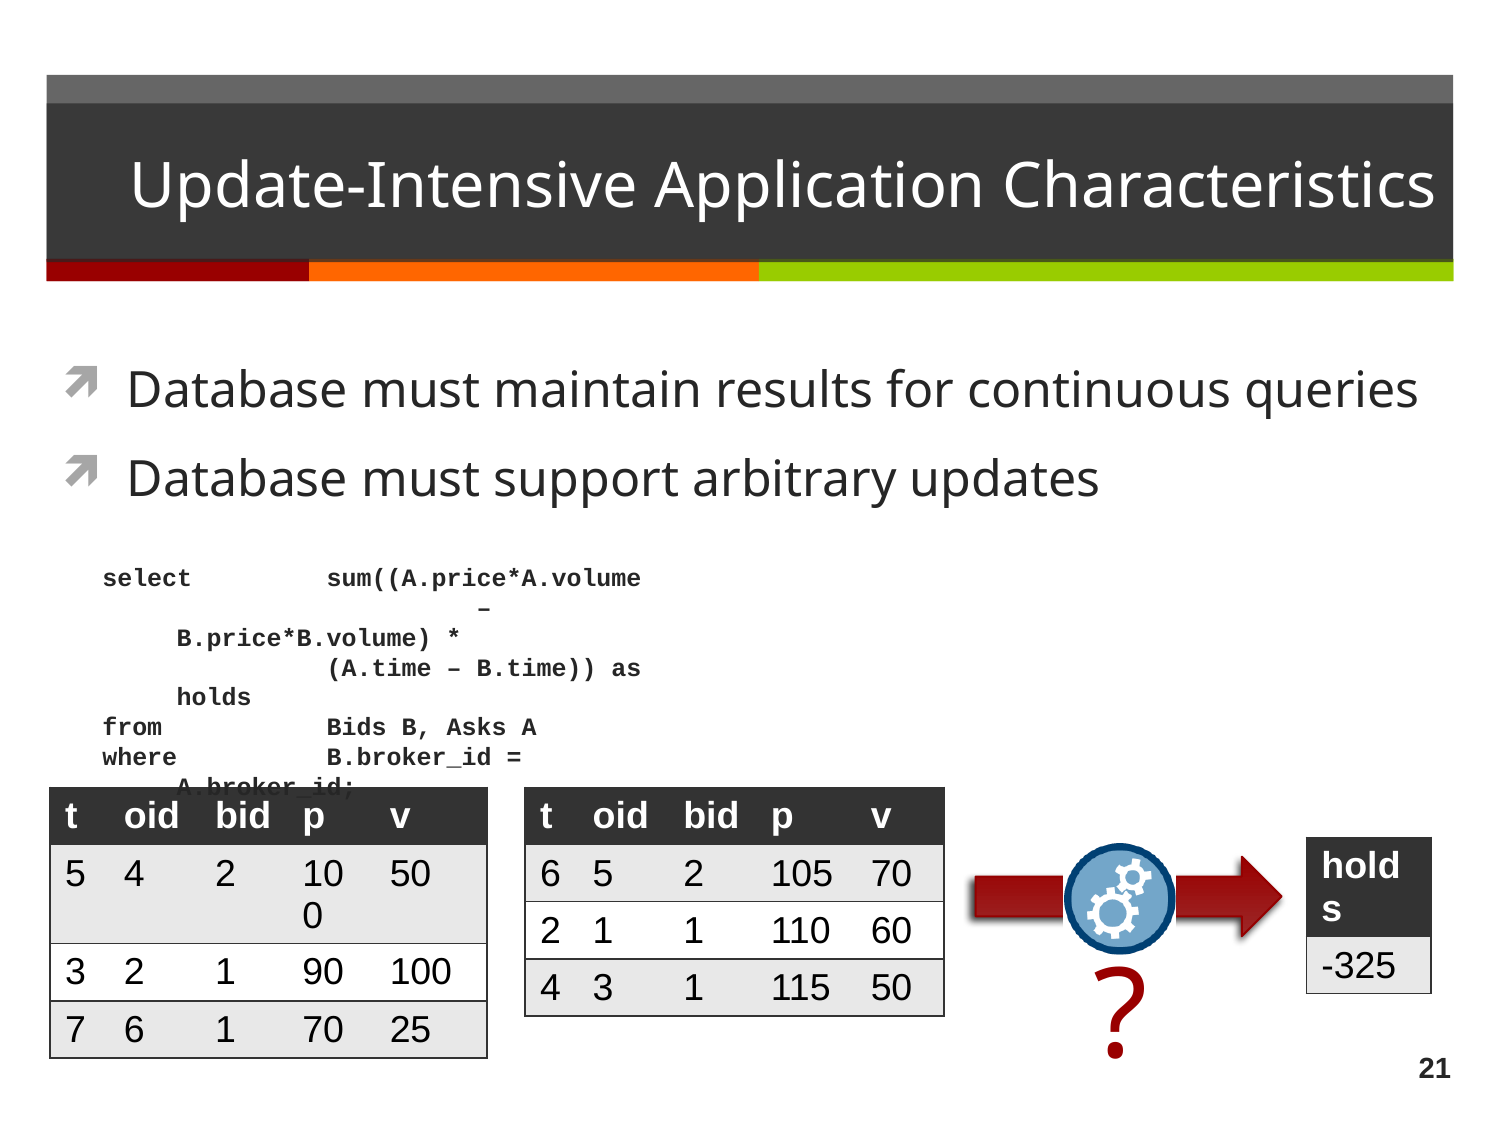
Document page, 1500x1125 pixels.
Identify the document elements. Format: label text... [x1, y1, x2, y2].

table_cell 1 [668, 960, 756, 1015]
table_cell 7 [51, 1002, 109, 1057]
table_header t [51, 788, 109, 844]
table_cell 1 [578, 902, 668, 958]
title Update-Intensive Application Characteristics [46, 103, 1454, 263]
table_cell 2 [109, 944, 200, 1000]
table_cell -325 [1307, 937, 1430, 993]
table_header p [756, 788, 856, 844]
table_cell 115 [756, 960, 856, 1015]
table_cell 2 [526, 902, 578, 958]
table_cell 1 [200, 1002, 287, 1057]
table_cell 60 [856, 902, 943, 958]
table_header v [856, 788, 943, 844]
table_header t [526, 838, 578, 844]
table_cell 25 [375, 1002, 486, 1057]
table_cell 6 [109, 1002, 200, 1057]
table_cell 70 [856, 845, 943, 901]
table_cell 100 [287, 845, 375, 943]
table_cell 5 [578, 845, 668, 901]
table_cell 6 [526, 845, 578, 901]
text_box [974, 875, 1053, 918]
table_cell 4 [526, 960, 578, 1015]
table_cell 5 [51, 845, 109, 943]
text_box ? [1078, 966, 1163, 1090]
table_header oid [578, 788, 668, 844]
table_header p [287, 838, 375, 844]
table_cell 2 [200, 845, 287, 943]
text_box select sum((A.price*A.volume – B.price*B.volume) * (A.time – B.time)) as holds from Bids B, Asks A where B.broker_id = A.broker_id; [87, 553, 663, 838]
table_header bid [200, 838, 287, 844]
table_header v [375, 838, 486, 844]
table_cell 110 [756, 902, 856, 958]
list Database must maintain results for continuous queries Database must support arbitrary updates [46, 349, 1438, 676]
table_cell 50 [375, 845, 486, 943]
table_cell 50 [856, 960, 943, 1015]
table_header bid [668, 788, 756, 844]
table_cell 3 [578, 960, 668, 1015]
table_cell 90 [287, 944, 375, 1000]
table_cell 105 [756, 845, 856, 901]
table_cell 4 [109, 845, 200, 943]
table_cell 1 [200, 944, 287, 1000]
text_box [1061, 840, 1177, 956]
table_cell 2 [668, 845, 756, 901]
table_cell 3 [51, 944, 109, 1000]
text_box [1180, 855, 1283, 938]
table_cell 70 [287, 1002, 375, 1057]
table_header oid [109, 838, 200, 844]
table_cell 1 [668, 902, 756, 958]
table_cell 100 [375, 944, 486, 1000]
table_header holds [1307, 838, 1430, 936]
